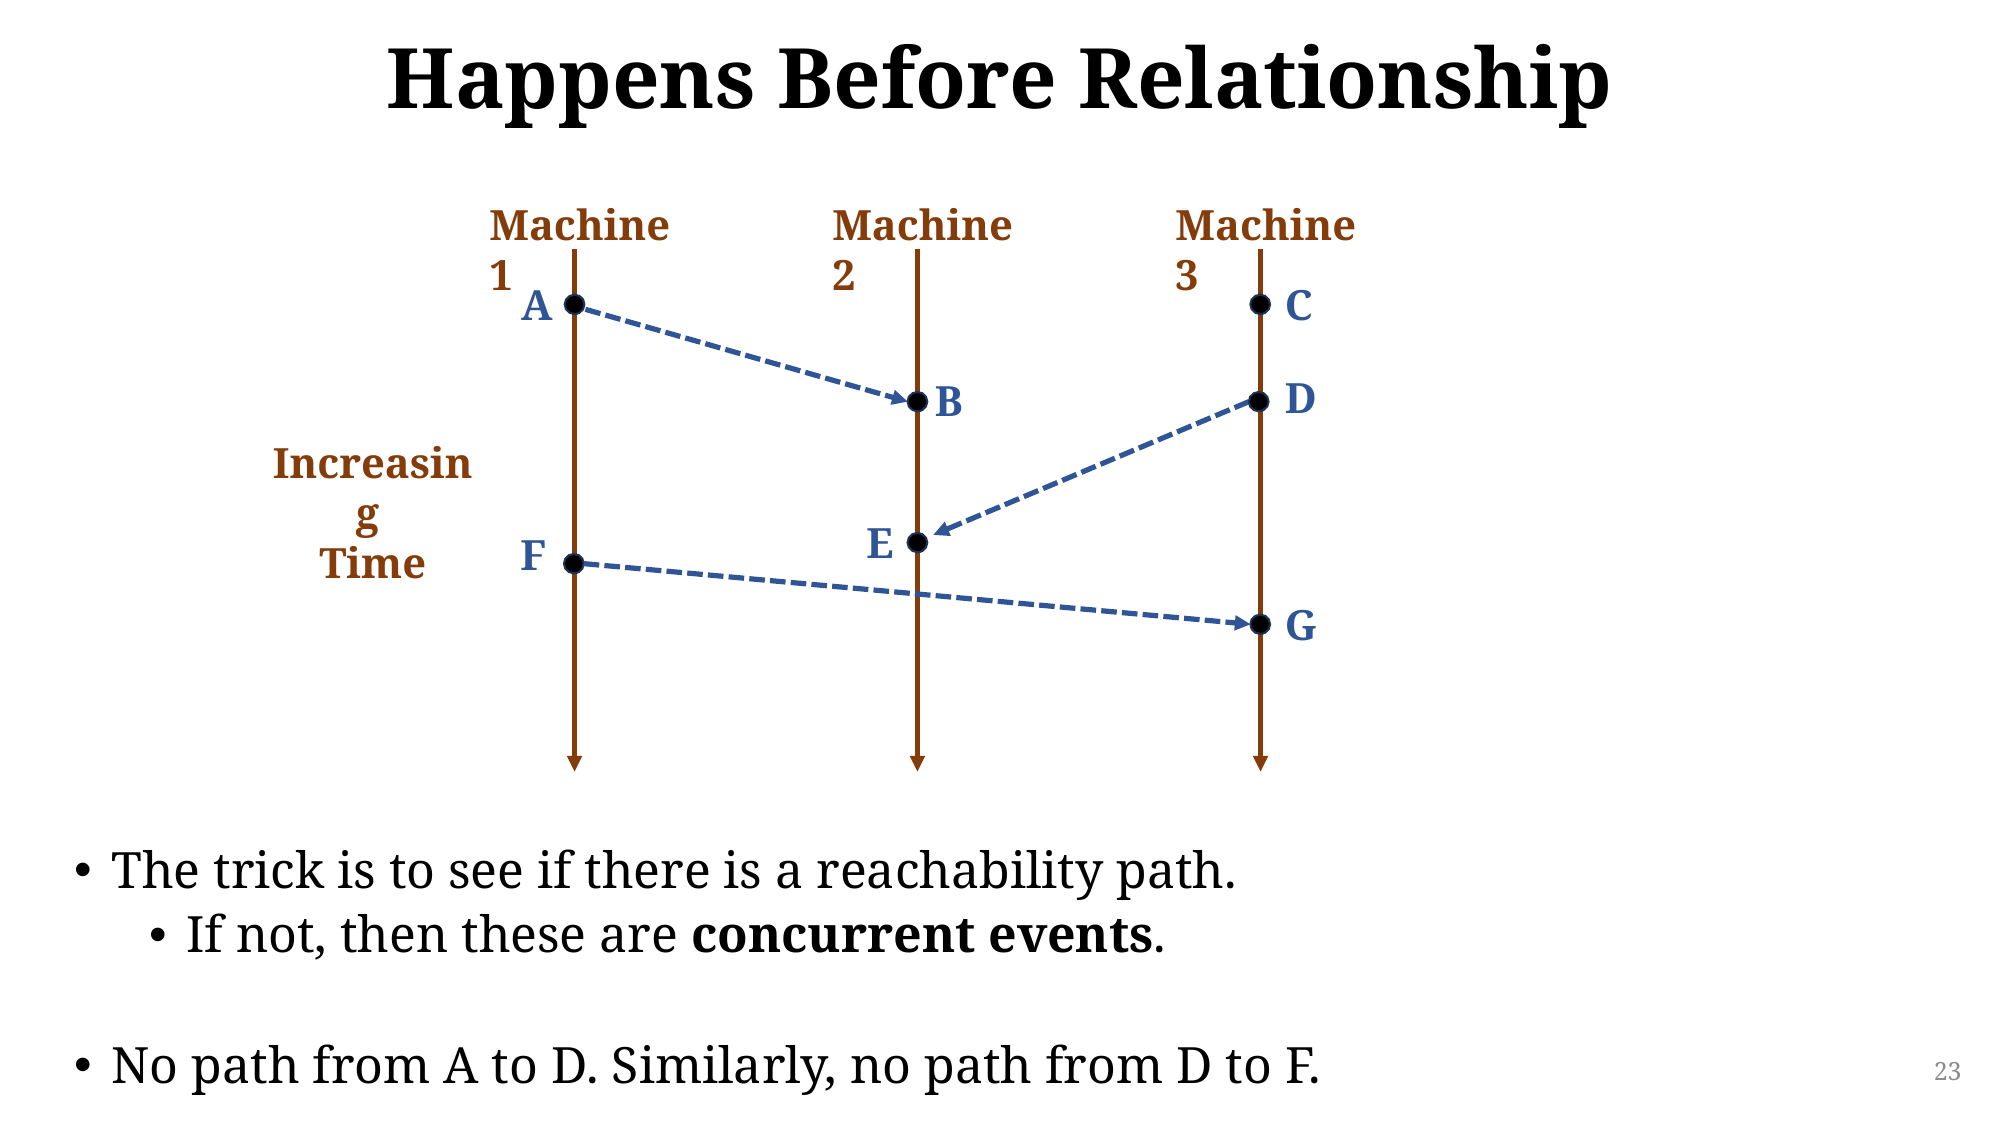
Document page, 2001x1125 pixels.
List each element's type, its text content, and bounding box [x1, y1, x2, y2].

text_box F [505, 521, 566, 587]
text_box [912, 531, 917, 554]
text_box Increasing Time [253, 429, 492, 595]
text_box G [1270, 591, 1330, 657]
list The trick is to see if there is a reachability path. If not, then these are concurrent events. No path from A to D. Similarly, no path from D to F. [59, 837, 1863, 1100]
slide_number 23 [1526, 1042, 1977, 1103]
text_box Machine 2 [817, 191, 1046, 307]
text_box [575, 293, 586, 316]
text_box [906, 391, 917, 413]
text_box Machine 1 [474, 191, 703, 307]
text_box [1249, 293, 1260, 316]
text_box C [1270, 307, 1330, 337]
text_box [566, 293, 574, 315]
text_box [1261, 391, 1270, 413]
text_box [585, 309, 908, 402]
text_box D [1270, 364, 1330, 429]
text_box [1247, 390, 1260, 413]
text_box [575, 553, 585, 575]
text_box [583, 563, 1251, 625]
text_box E [851, 509, 912, 563]
text_box [918, 531, 929, 554]
text_box [1249, 613, 1260, 635]
title Happens Before Relationship [137, 0, 1863, 163]
text_box B [920, 367, 980, 433]
text_box [566, 552, 574, 575]
text_box [1261, 613, 1270, 635]
text_box Machine 3 [1160, 191, 1389, 307]
text_box [1261, 293, 1272, 315]
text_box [933, 401, 1249, 535]
text_box A [506, 271, 566, 337]
